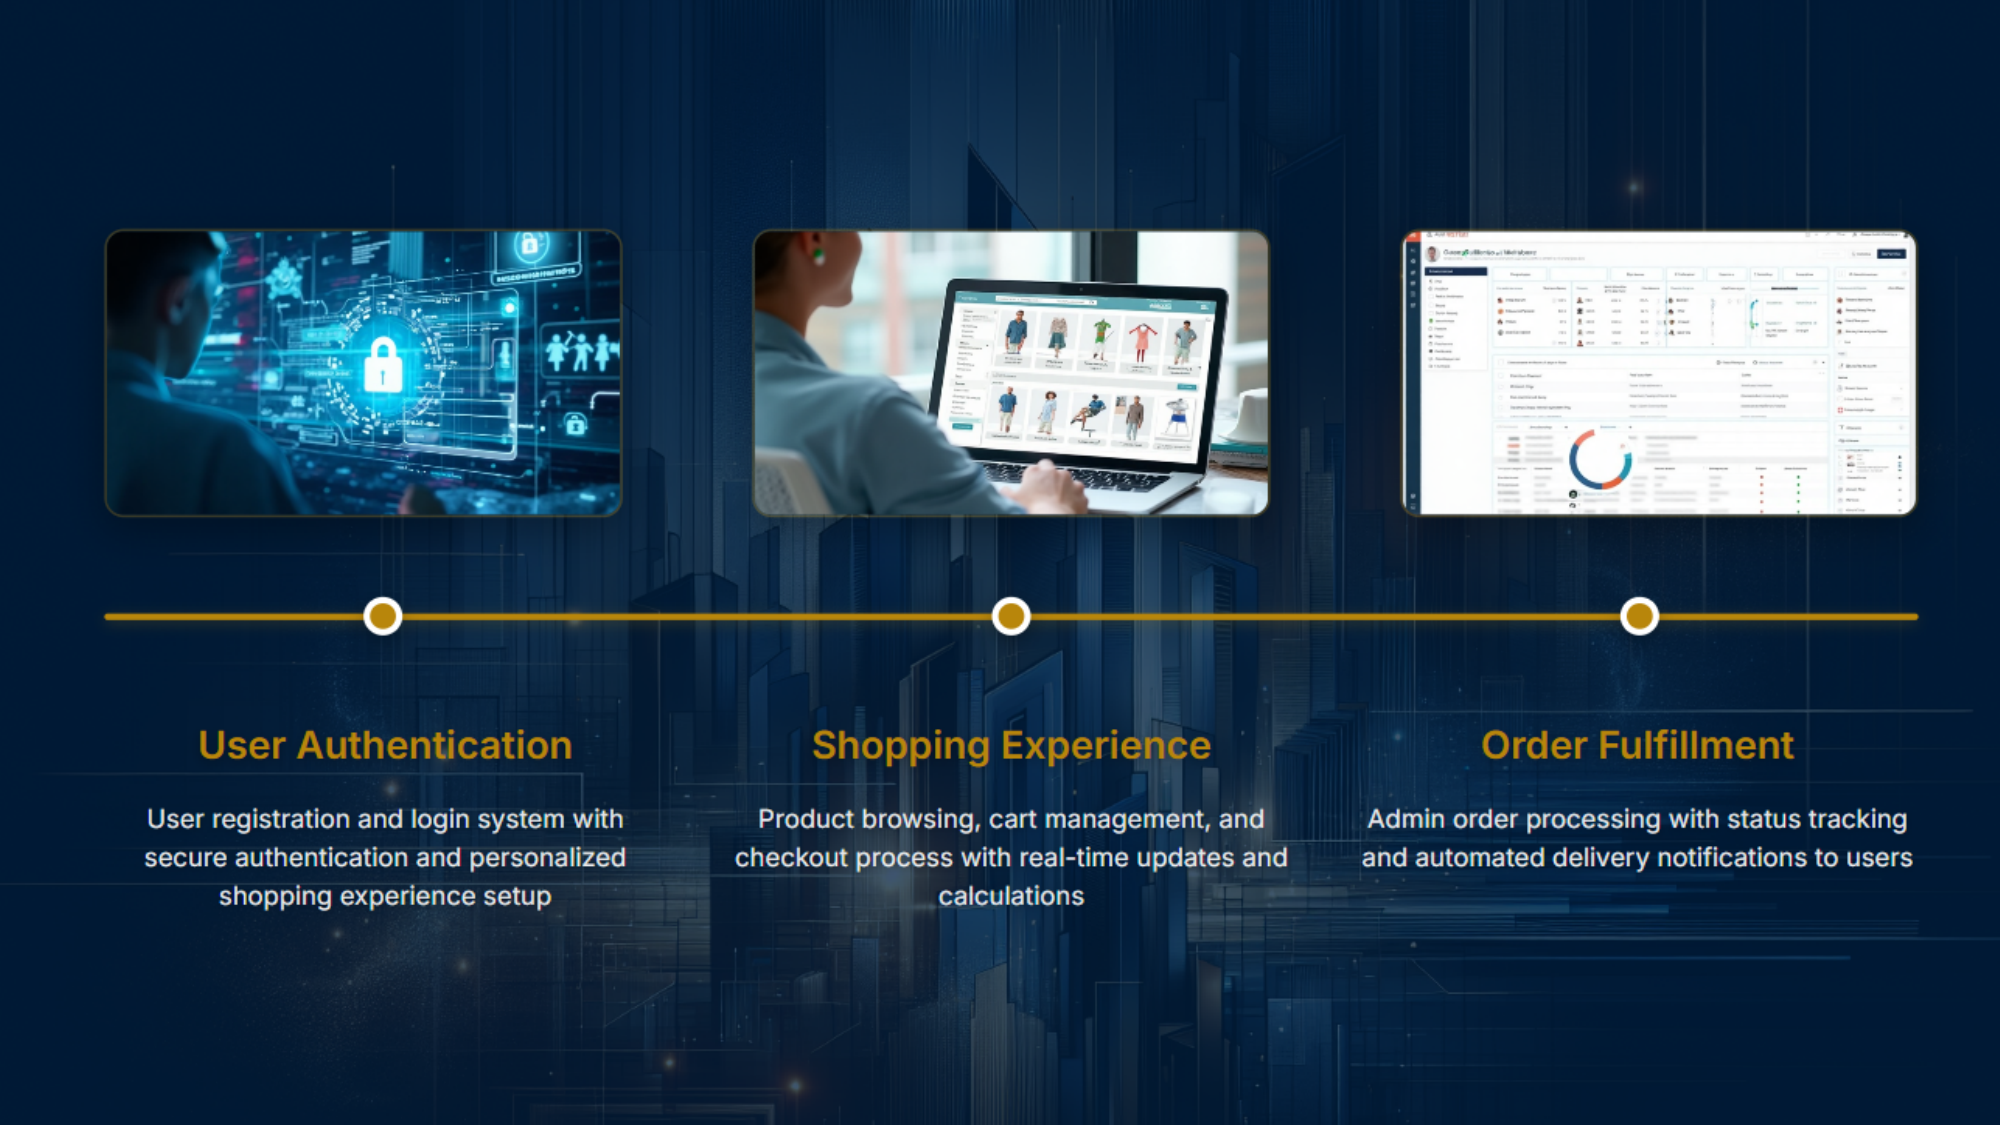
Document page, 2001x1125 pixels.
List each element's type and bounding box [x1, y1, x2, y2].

list [0, 0, 2000, 1125]
